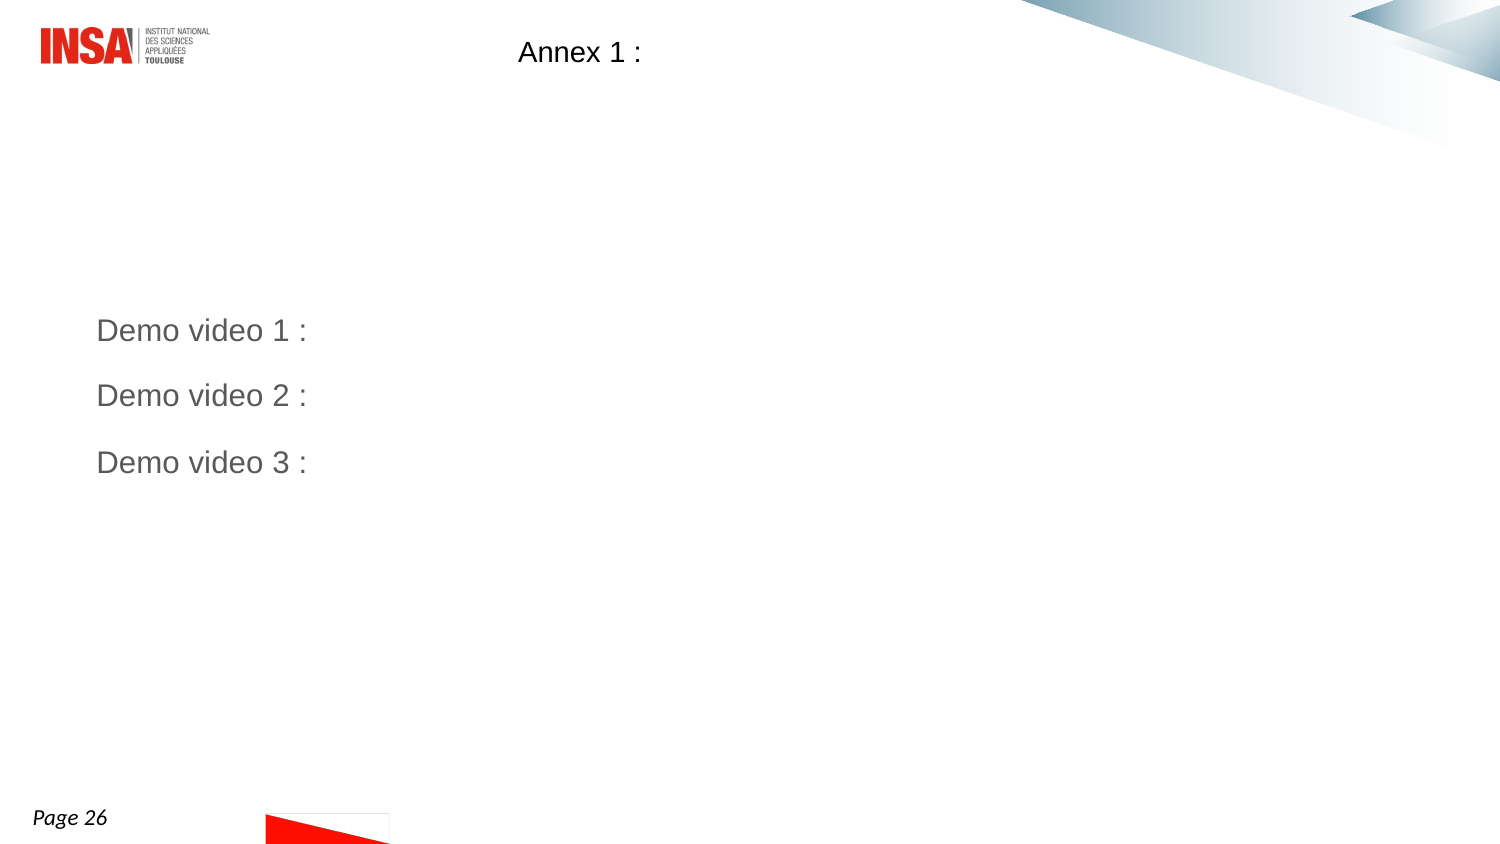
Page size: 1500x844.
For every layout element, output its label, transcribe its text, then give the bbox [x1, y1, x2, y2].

picture [41, 27, 210, 64]
text_box Demo video 1 : Demo video 2 : Demo video 3 : [81, 267, 1465, 591]
text_box Annex 1 : [263, 18, 906, 111]
picture [265, 813, 390, 844]
